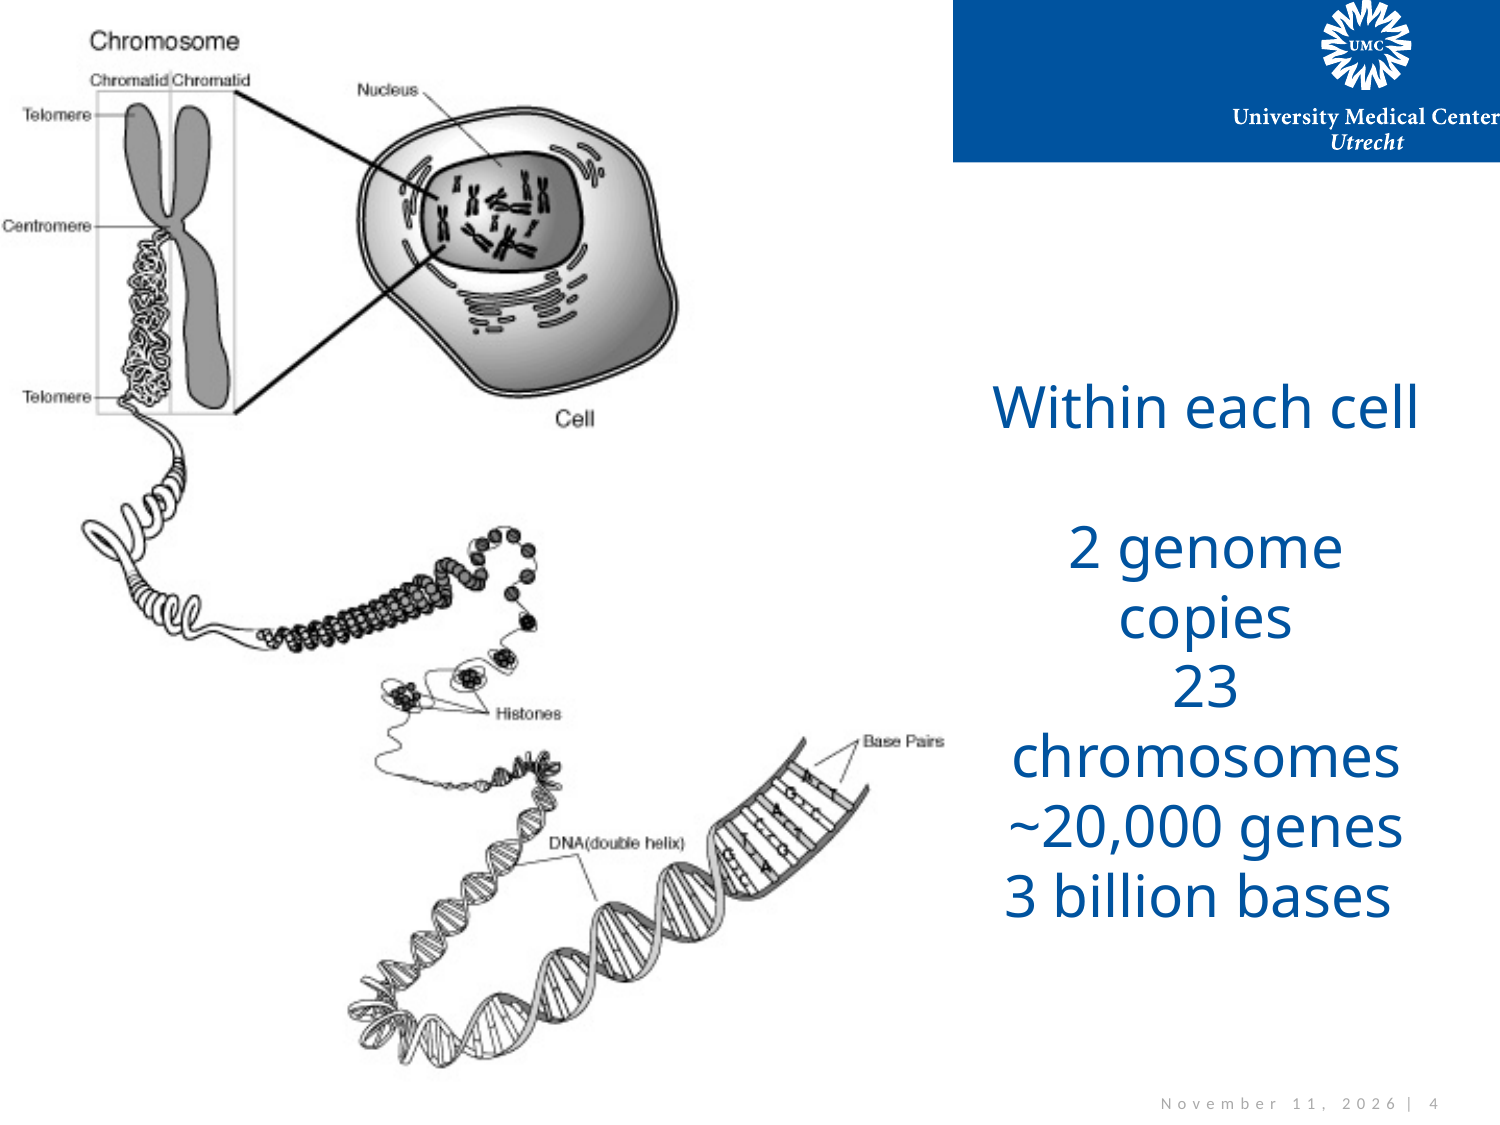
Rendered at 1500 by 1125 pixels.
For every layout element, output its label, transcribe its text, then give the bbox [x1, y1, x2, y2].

text_box Within each cell 2 genome copies 23 chromosomes ~20,000 genes 3 billion bases [962, 362, 1450, 937]
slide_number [1068, 1087, 1453, 1118]
picture [0, 0, 953, 1125]
